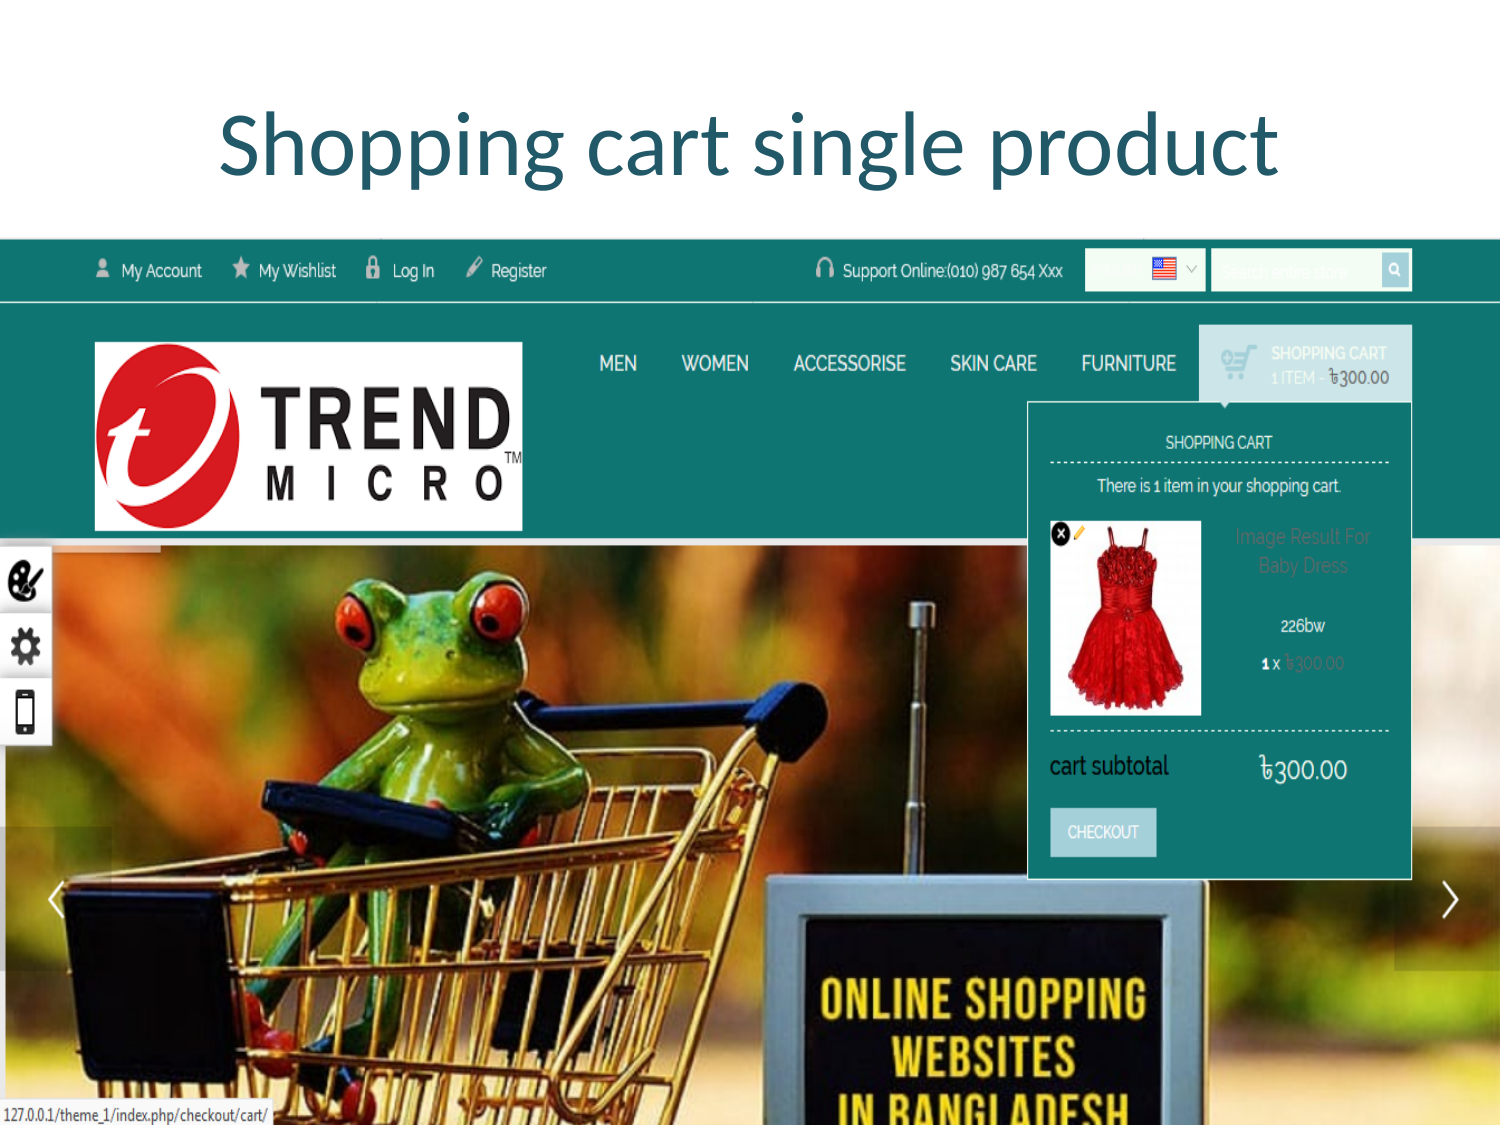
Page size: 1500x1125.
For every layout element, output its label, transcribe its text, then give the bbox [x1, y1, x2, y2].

picture [0, 237, 1500, 1125]
title Shopping cart single product [75, 45, 1425, 233]
